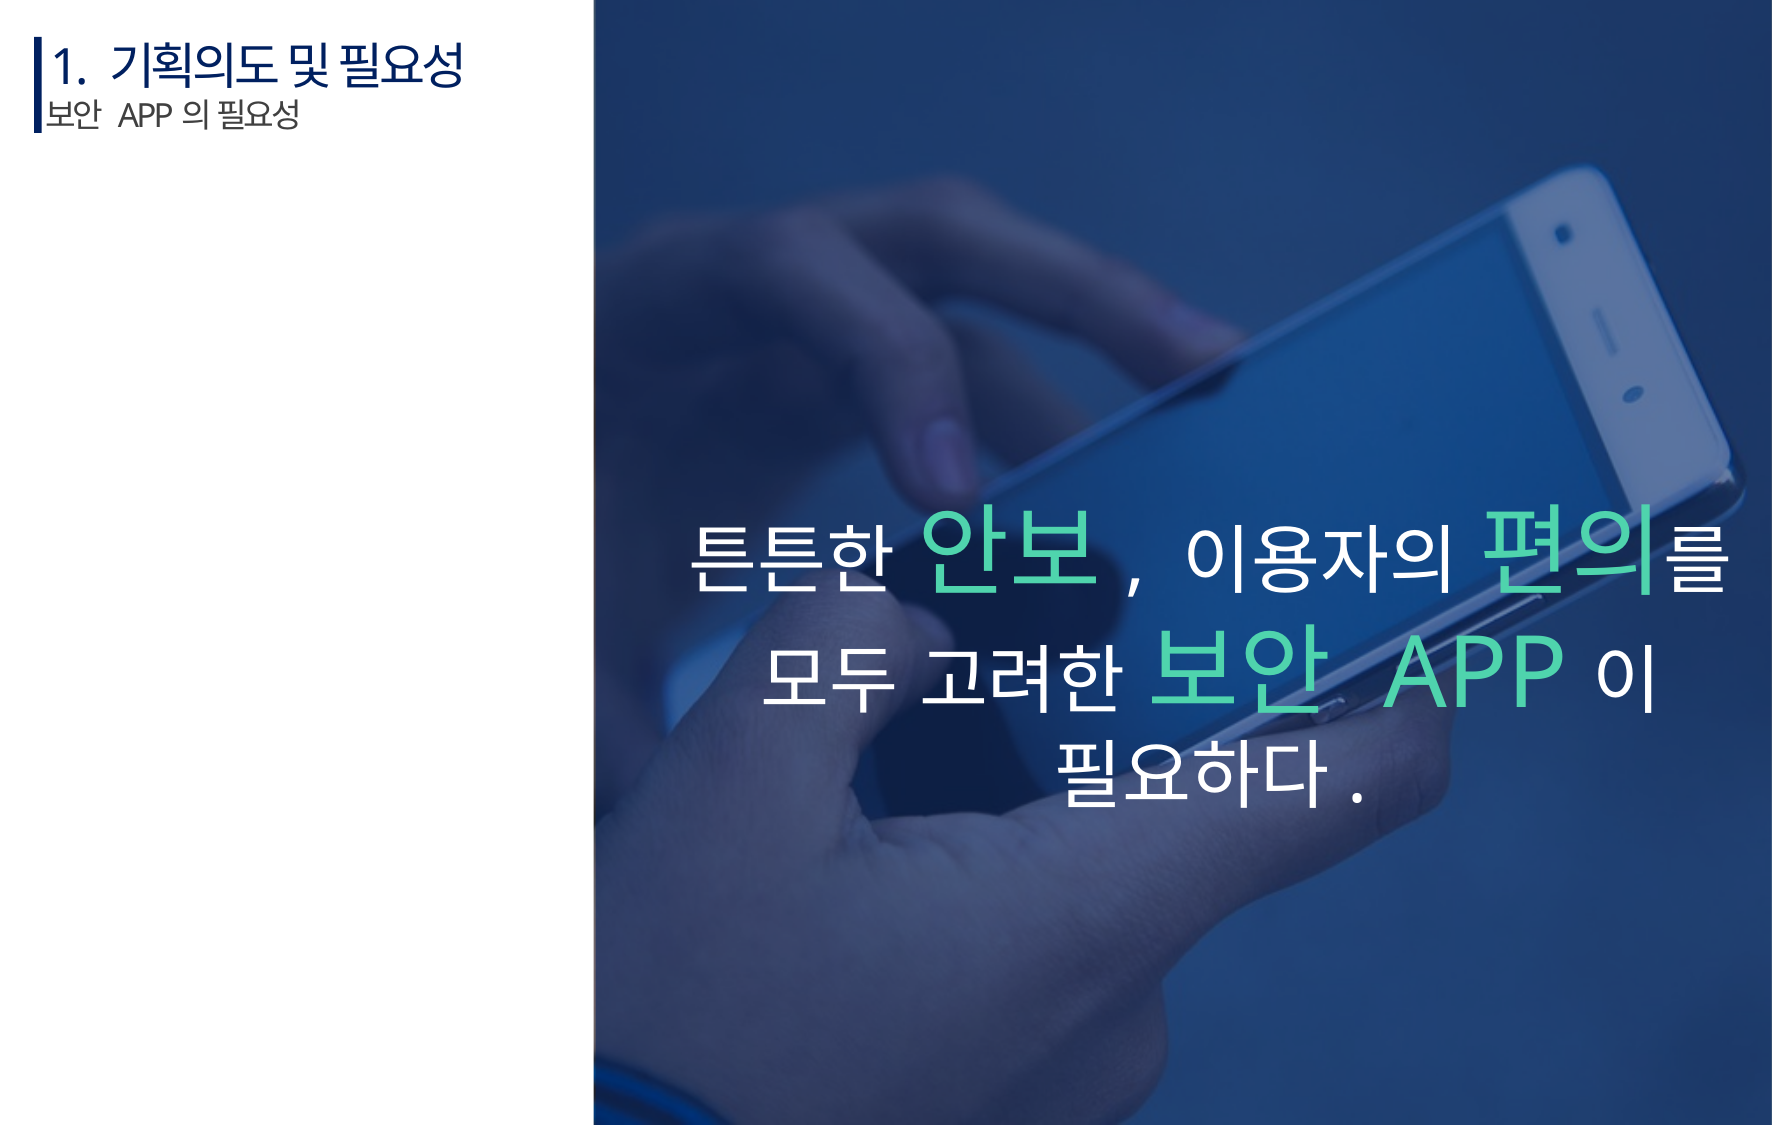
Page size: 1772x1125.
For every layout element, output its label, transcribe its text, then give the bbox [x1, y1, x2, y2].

text_box [32, 35, 44, 135]
text_box 보안 APP의 필요성 [30, 86, 317, 142]
text_box 1. 기획의도 및 필요성 [35, 27, 483, 103]
picture [593, 0, 1772, 1125]
